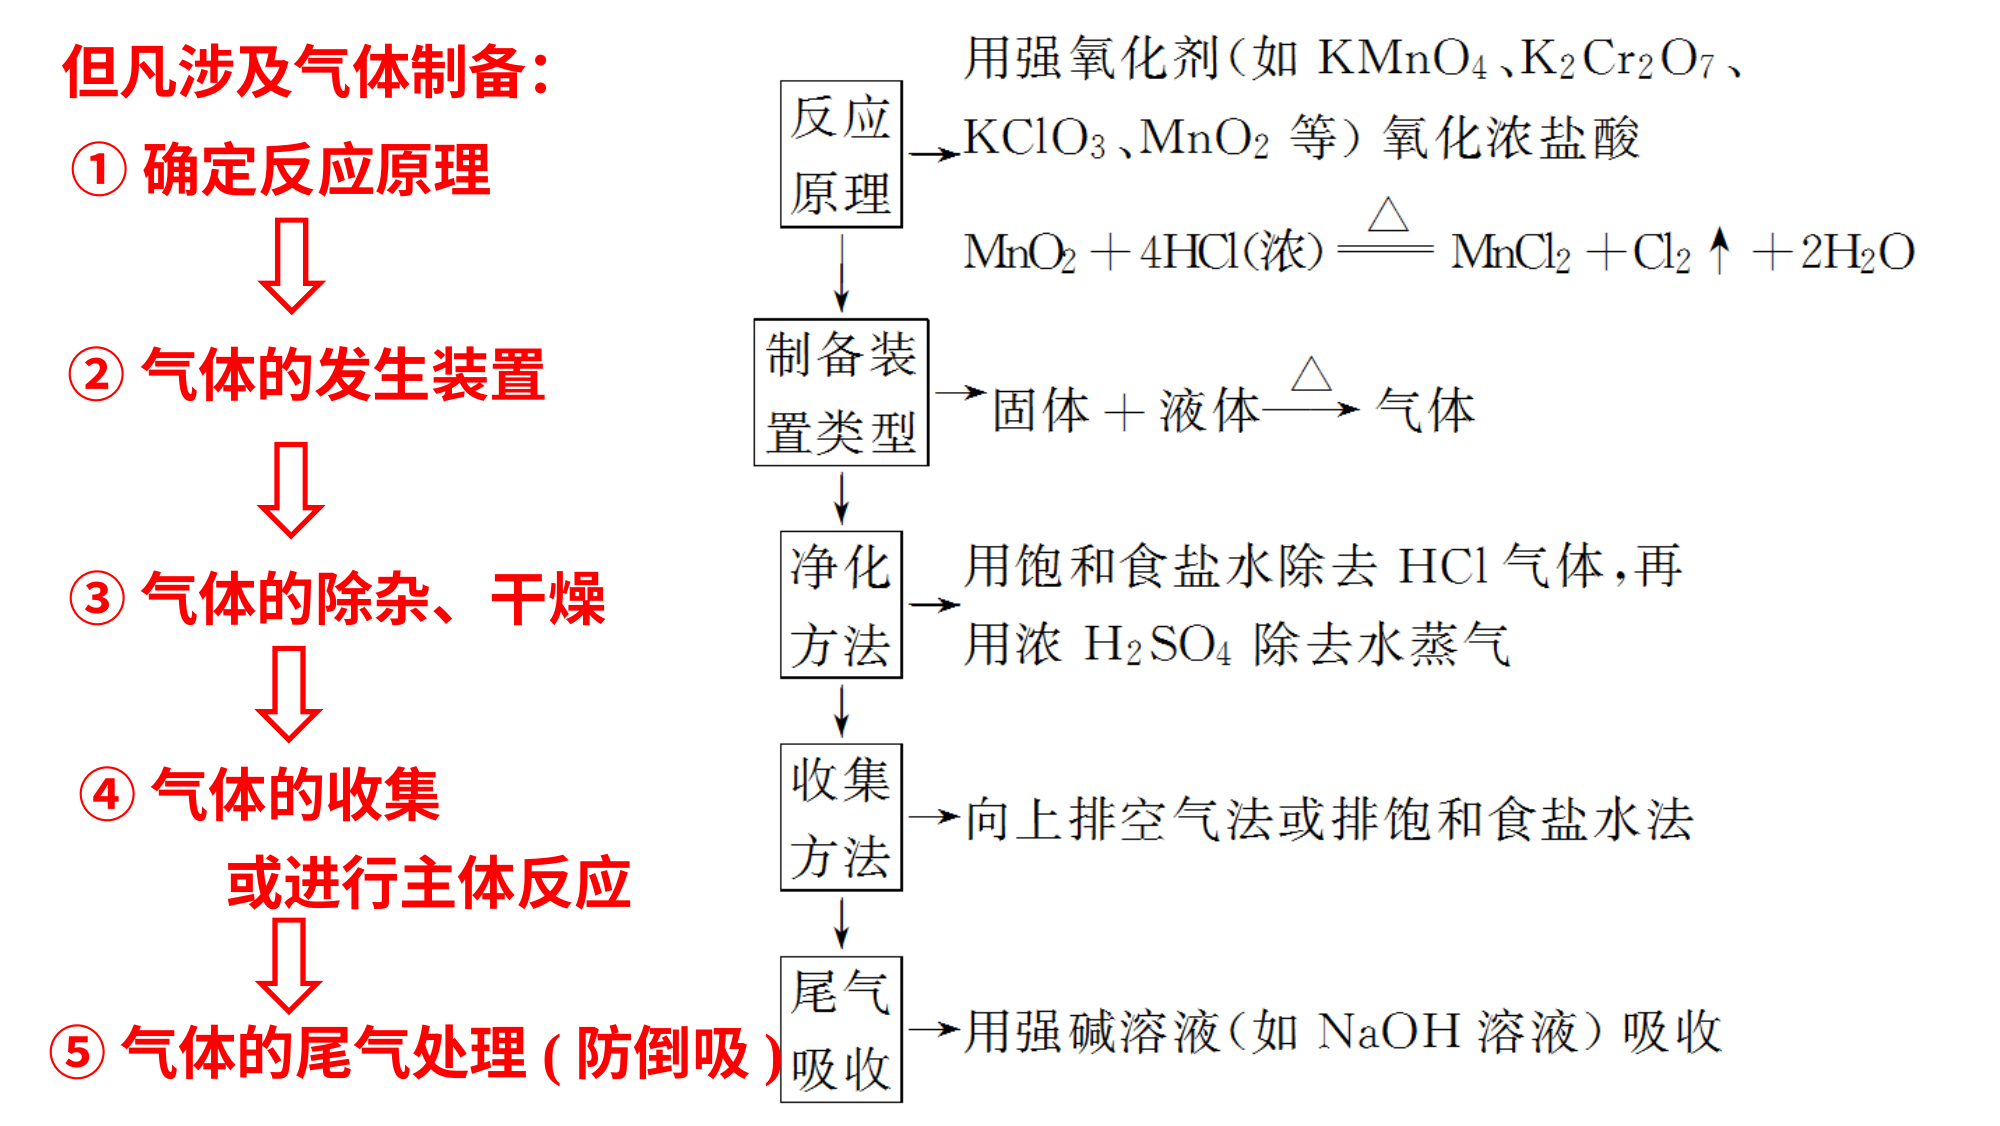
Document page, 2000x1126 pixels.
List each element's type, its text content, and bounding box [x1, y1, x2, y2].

text_box [260, 648, 318, 740]
text_box ④气体的收集 或进行主体反应 [63, 733, 648, 924]
text_box [260, 920, 318, 1012]
text_box ③气体的除杂、干燥 [53, 554, 622, 640]
text_box ①确定反应原理 [55, 125, 507, 211]
text_box [263, 220, 320, 312]
text_box 但凡涉及气体制备： [46, 27, 601, 113]
text_box ②气体的发生装置 [53, 330, 563, 416]
picture [751, 30, 1919, 1107]
text_box ⑤气体的尾气处理(防倒吸) [33, 1008, 746, 1094]
text_box [262, 444, 320, 536]
